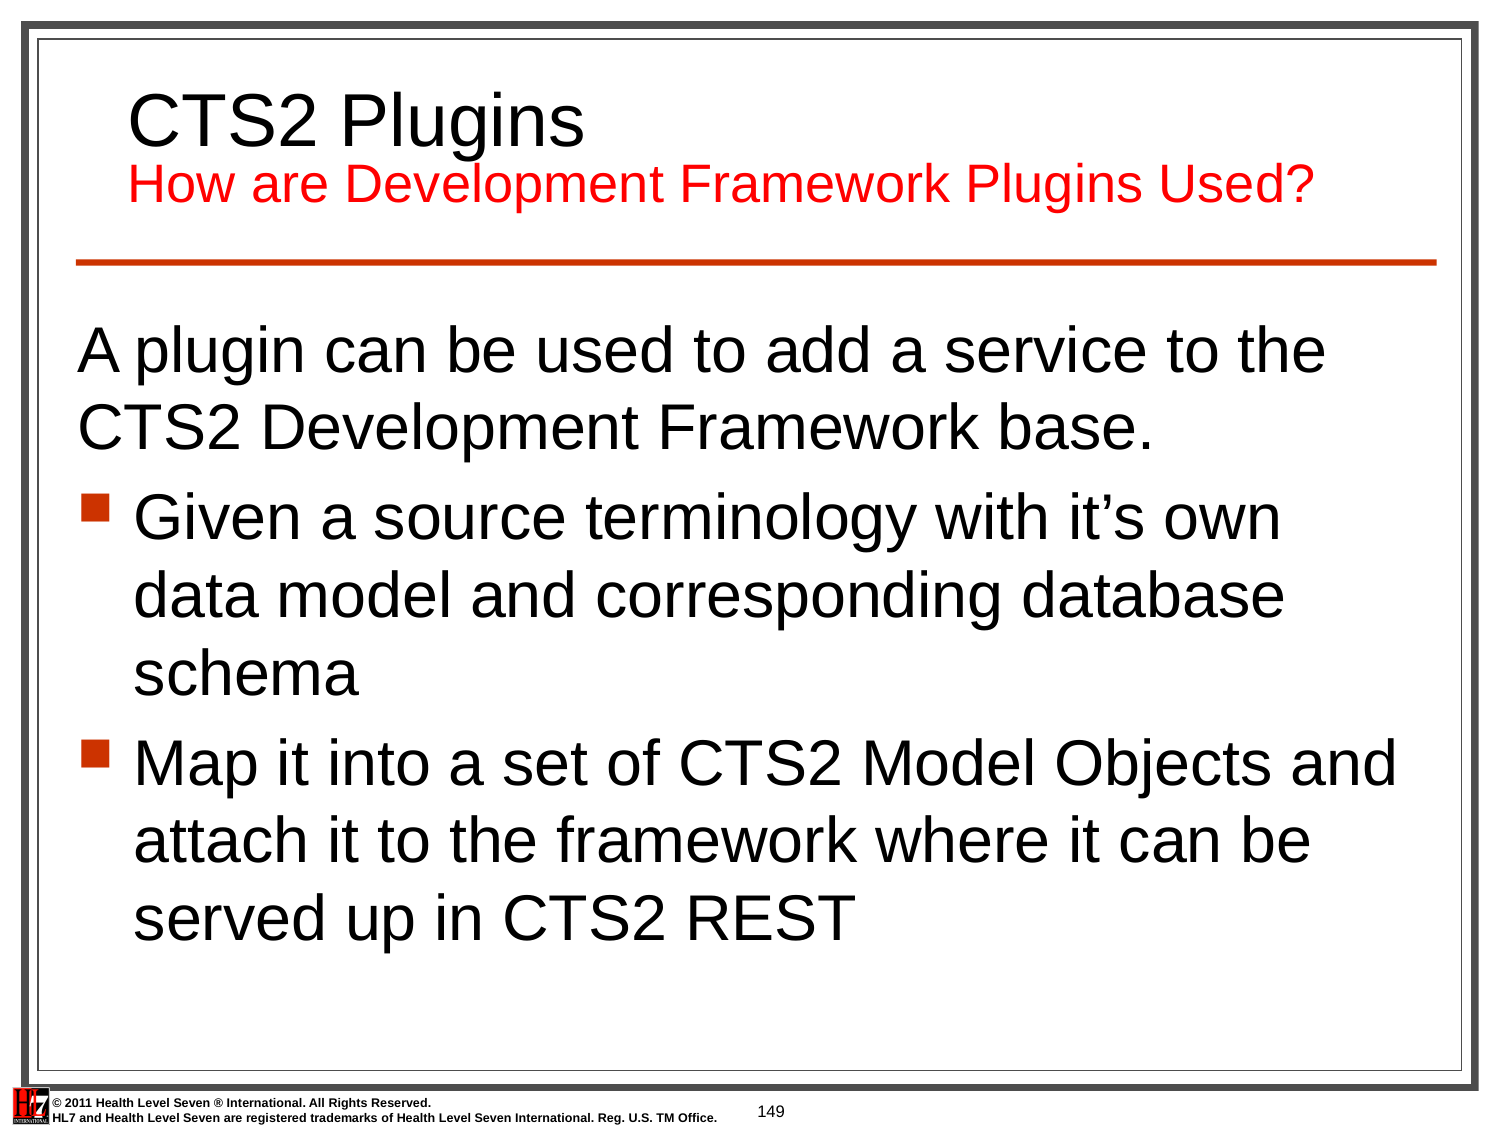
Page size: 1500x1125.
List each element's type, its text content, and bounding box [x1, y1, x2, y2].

slide_number 149 [712, 1071, 801, 1125]
title CTS2 Plugins How are Development Framework Plugins Used? [112, 0, 1397, 221]
list A plugin can be used to add a service to the CTS2 Development Framework base. Given a source terminology with it’s own data model and corresponding database schema Map it into a set of CTS2 Model Objects and attach it to the framework where it can be served up in CTS2 REST [62, 299, 1438, 1026]
picture [12, 1087, 50, 1125]
